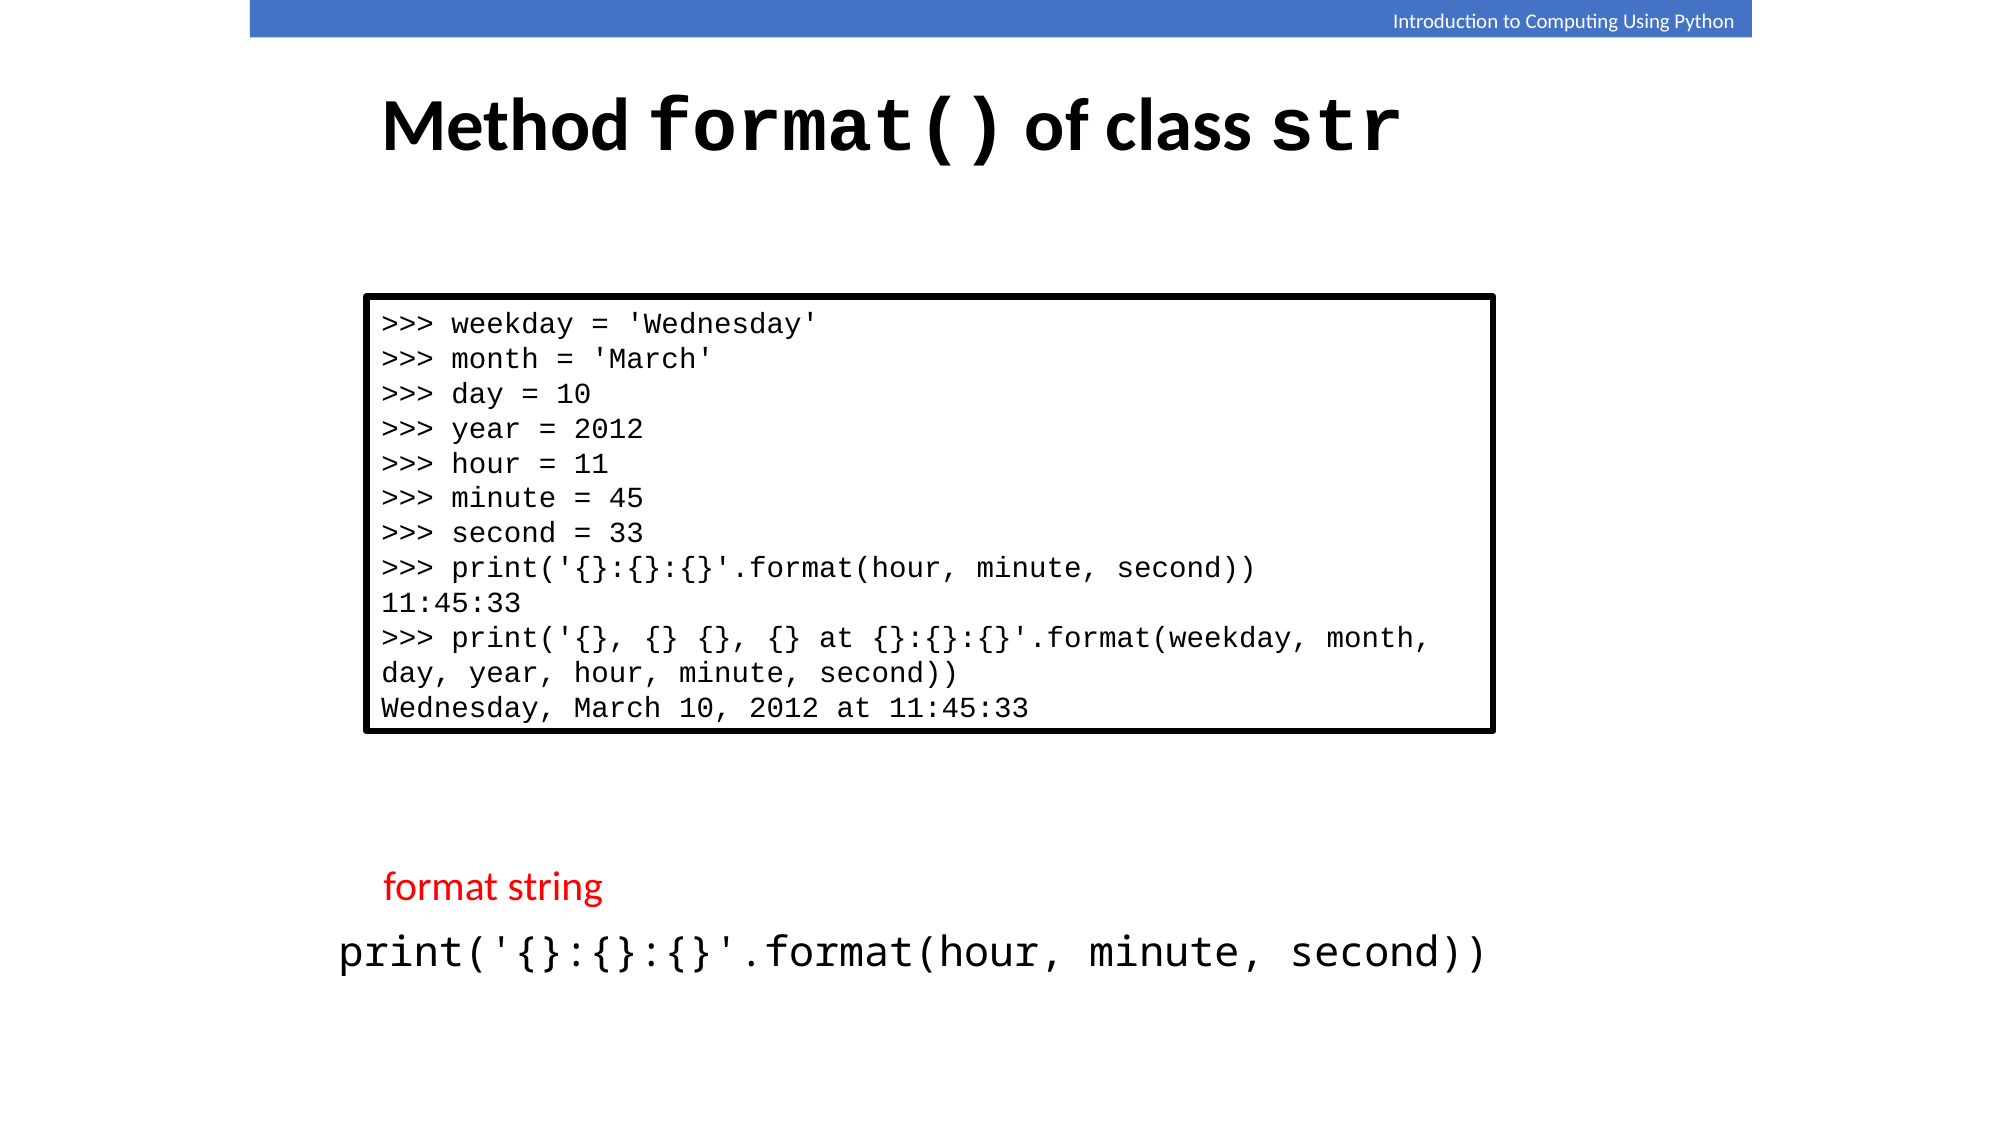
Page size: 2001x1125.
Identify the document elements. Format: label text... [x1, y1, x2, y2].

text_box Introduction to Computing Using Python [1642, 0, 1750, 40]
text_box >>> weekday = 'Wednesday' >>> month = 'March' >>> day = 10 >>> year = 2012 >>> hour = 11 >>> minute = 45 >>> second = 33 >>> print('{}:{}:{}'.format(hour, minute, second)) 11:45:33 >>> print('{}, {} {}, {} at {}:{}:{}'.format(weekday, month, day, year, hour, minute, second)) Wednesday, March 10, 2012 at 11:45:33 [366, 296, 1494, 731]
text_box [249, 0, 366, 38]
text_box Method format() of class str [366, 0, 1642, 242]
text_box print('{}:{}:{}'.format(hour, minute, second)) [323, 917, 1504, 983]
text_box format string [368, 851, 619, 917]
